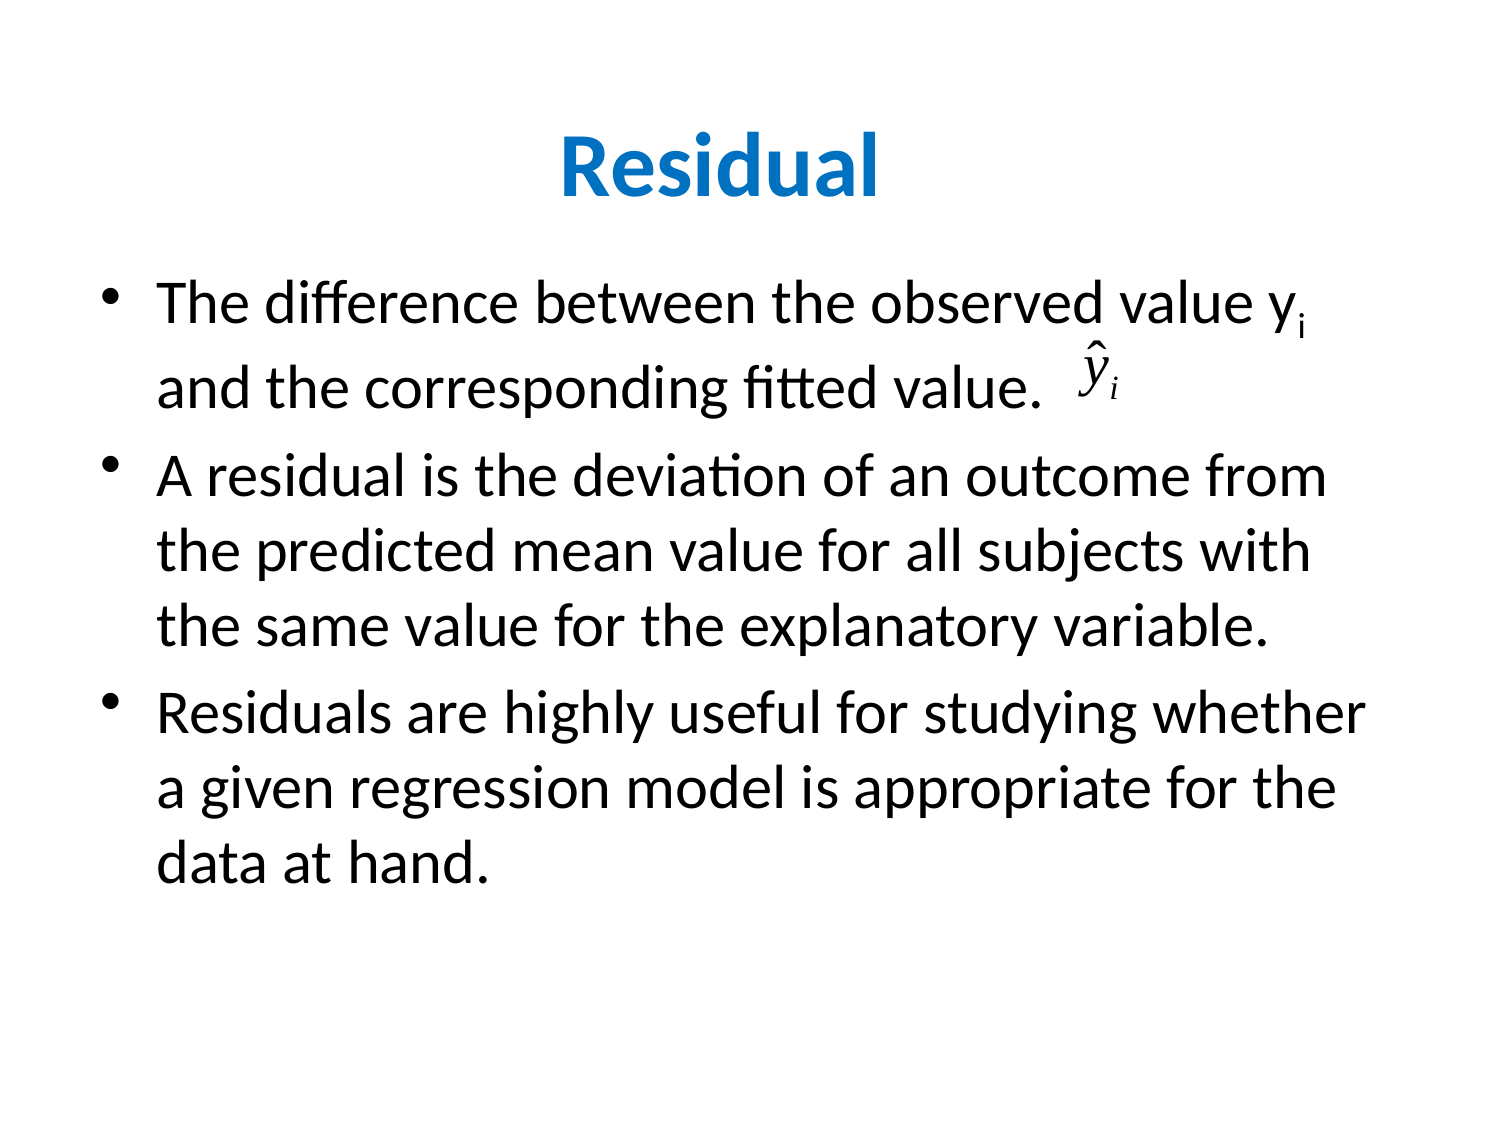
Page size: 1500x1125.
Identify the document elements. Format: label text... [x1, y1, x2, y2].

list The difference between the observed value yi and the corresponding fitted value. A residual is the deviation of an outcome from the predicted mean value for all subjects with the same value for the explanatory variable. Residuals are highly useful for studying whether a given regression model is appropriate for the data at hand. [85, 253, 1417, 929]
title Residual [83, 65, 1359, 254]
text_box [1068, 326, 1133, 414]
